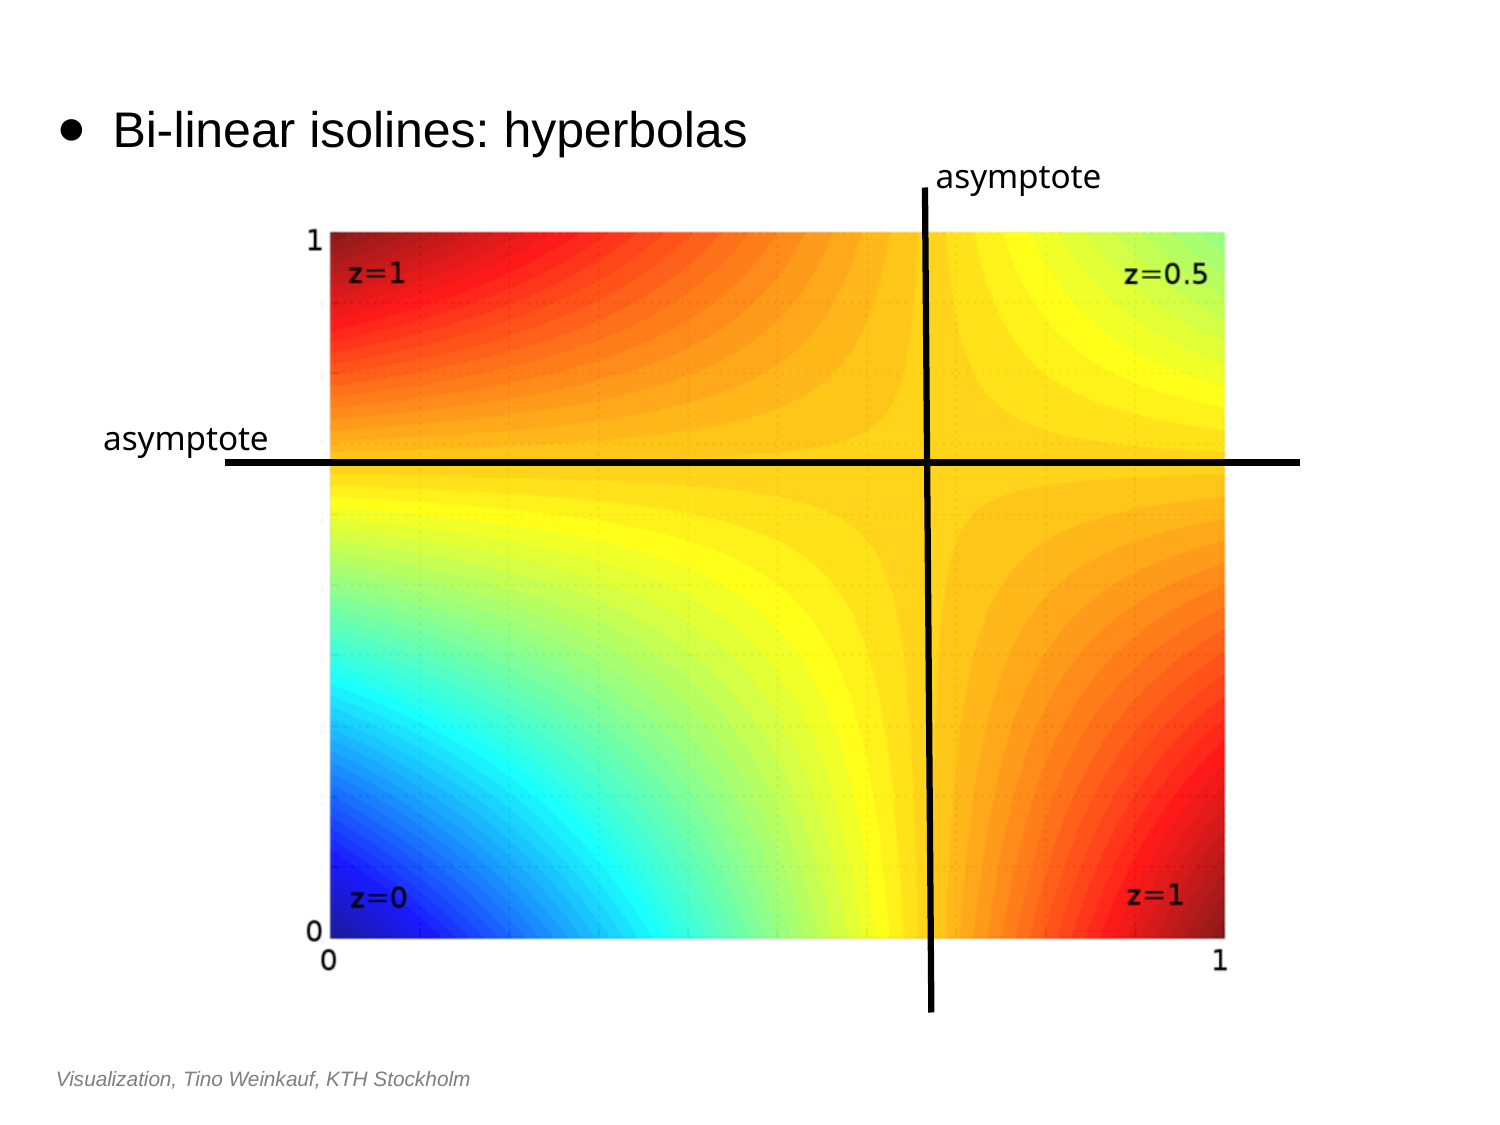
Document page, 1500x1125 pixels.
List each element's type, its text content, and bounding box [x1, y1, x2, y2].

text_box asymptote [90, 417, 282, 458]
picture [287, 463, 924, 983]
picture [287, 212, 924, 462]
picture [932, 463, 1251, 983]
picture [932, 212, 1251, 462]
list Bi-linear isolines: hyperbolas [40, 89, 1460, 1036]
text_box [924, 187, 932, 1013]
text_box asymptote [922, 155, 1115, 196]
